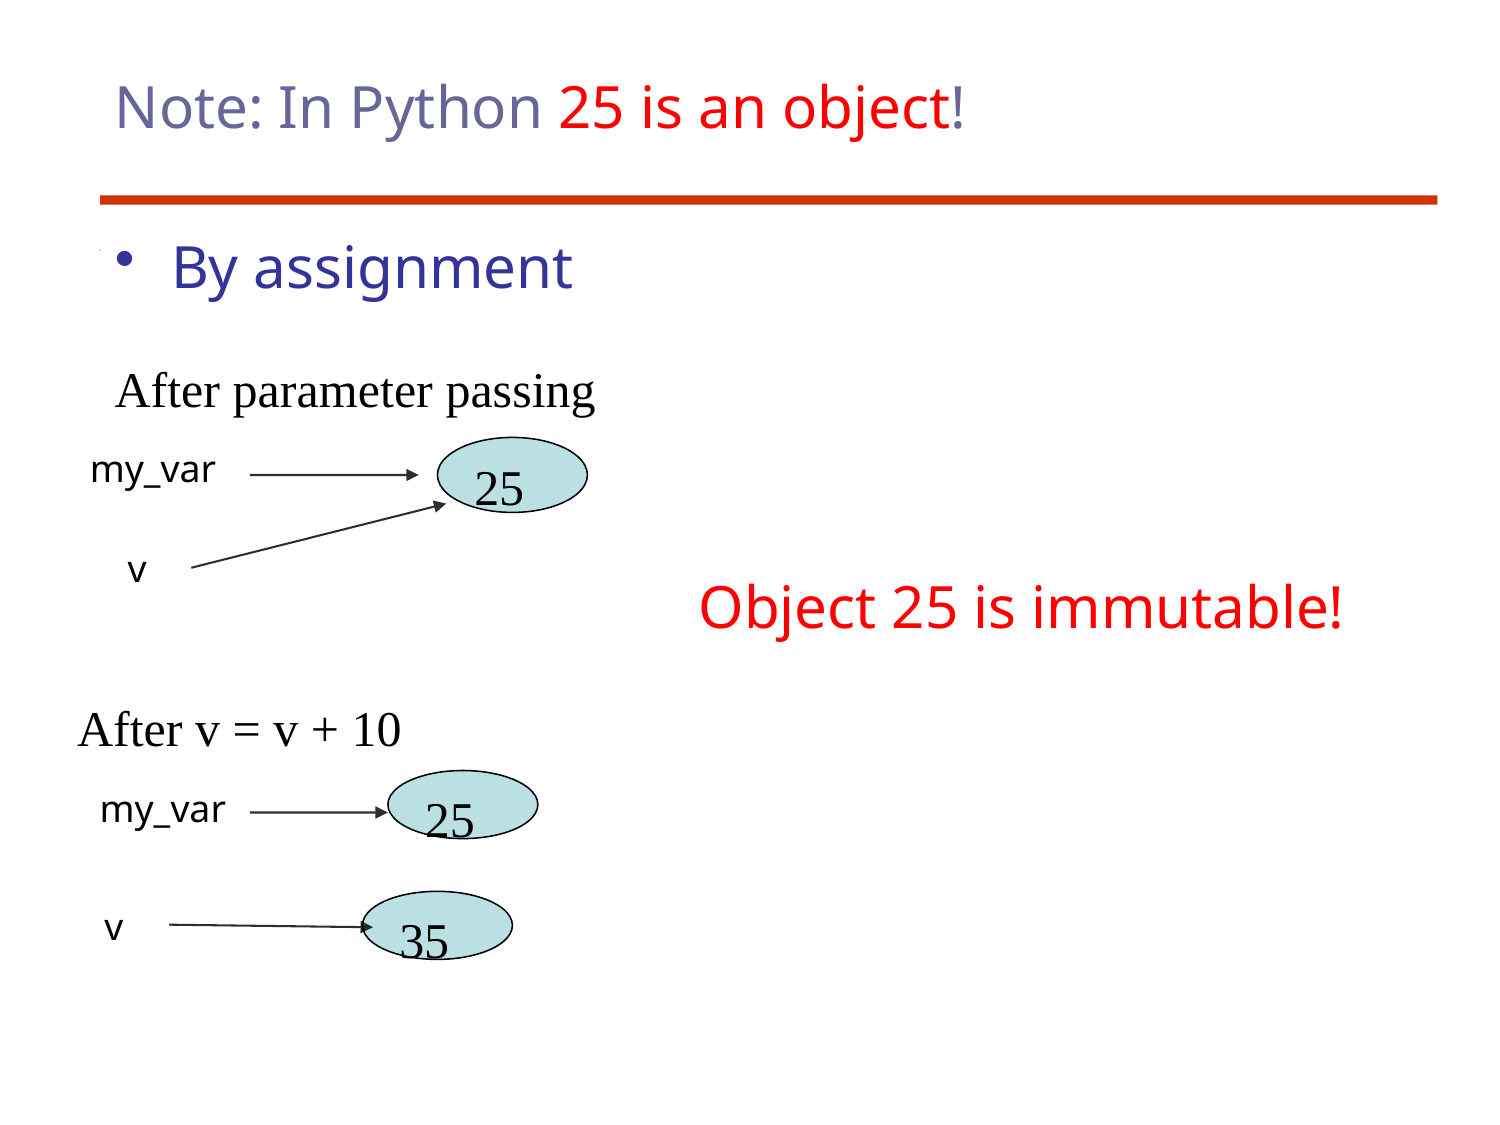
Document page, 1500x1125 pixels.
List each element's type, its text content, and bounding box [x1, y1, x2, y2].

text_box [74, 349, 626, 599]
list Object 25 is immutable! [683, 562, 1488, 738]
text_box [60, 688, 588, 960]
title Note: In Python 25 is an object! [99, 62, 1438, 250]
list By assignment [99, 223, 757, 974]
